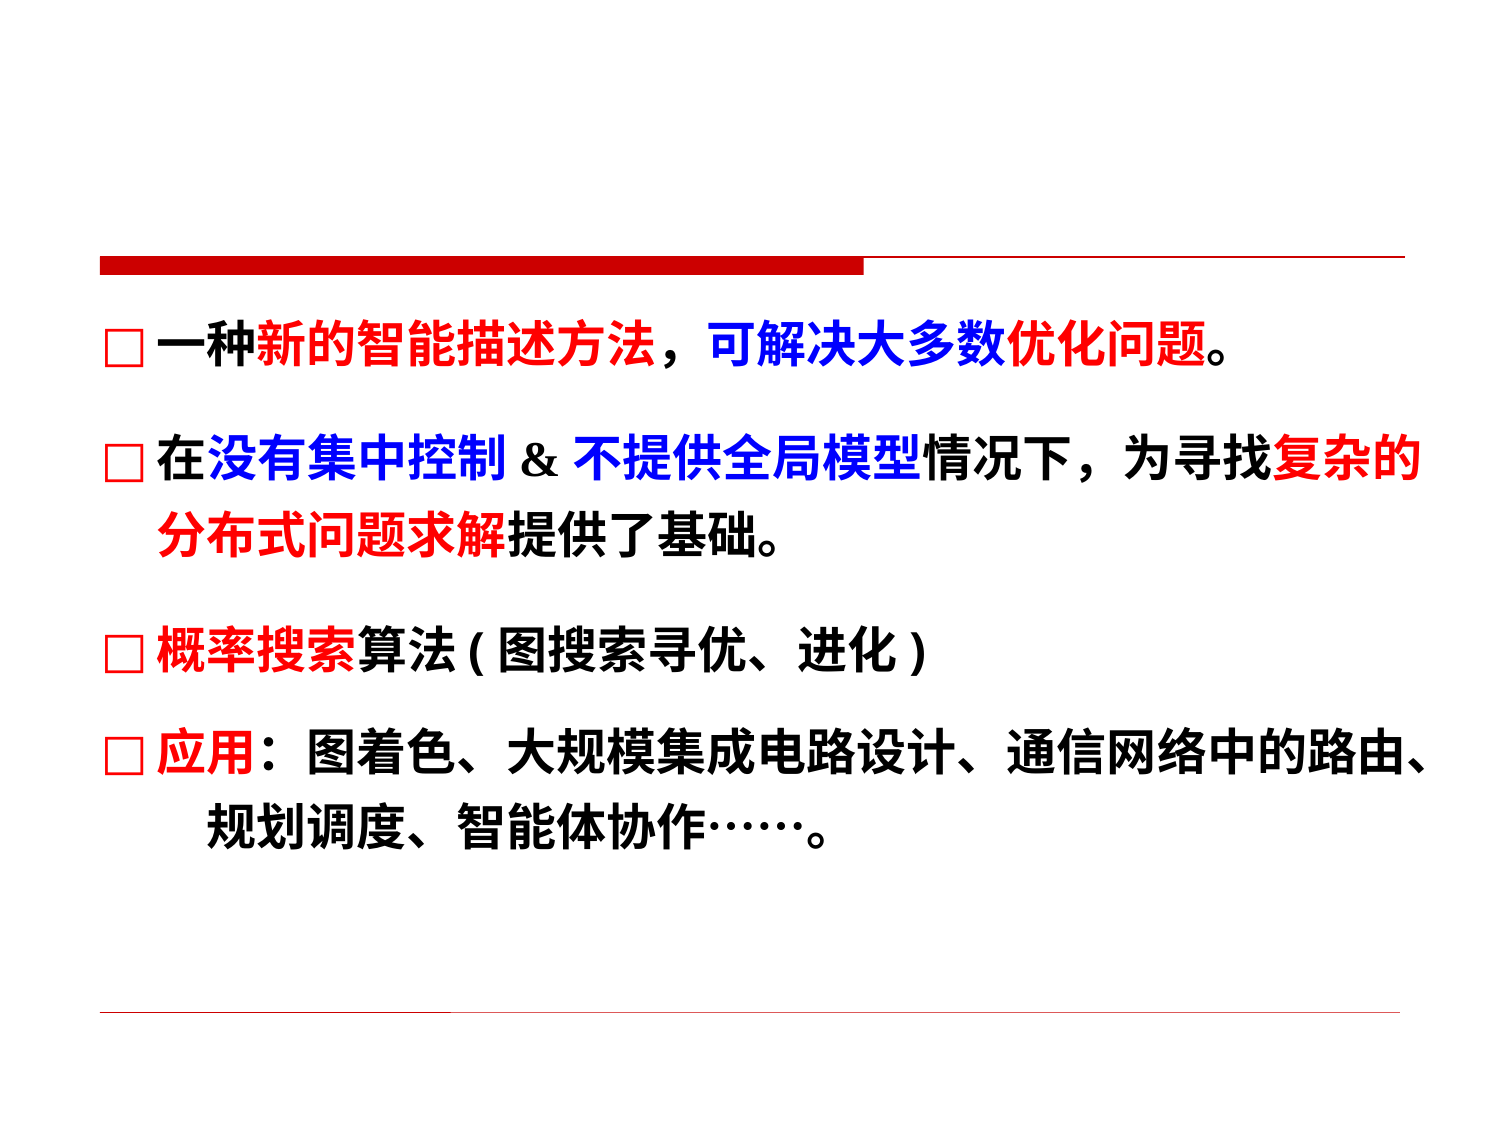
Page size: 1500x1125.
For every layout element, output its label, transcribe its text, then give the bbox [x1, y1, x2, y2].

text_box 一种新的智能描述方法，可解决大多数优化问题。 在没有集中控制&不提供全局模型情况下，为寻找复杂的分布式问题求解提供了基础。 概率搜索算法(图搜索寻优、进化) 应用：图着色、大规模集成电路设计、通信网络中的路由、 规划调度、智能体协作……。 [100, 295, 1441, 858]
